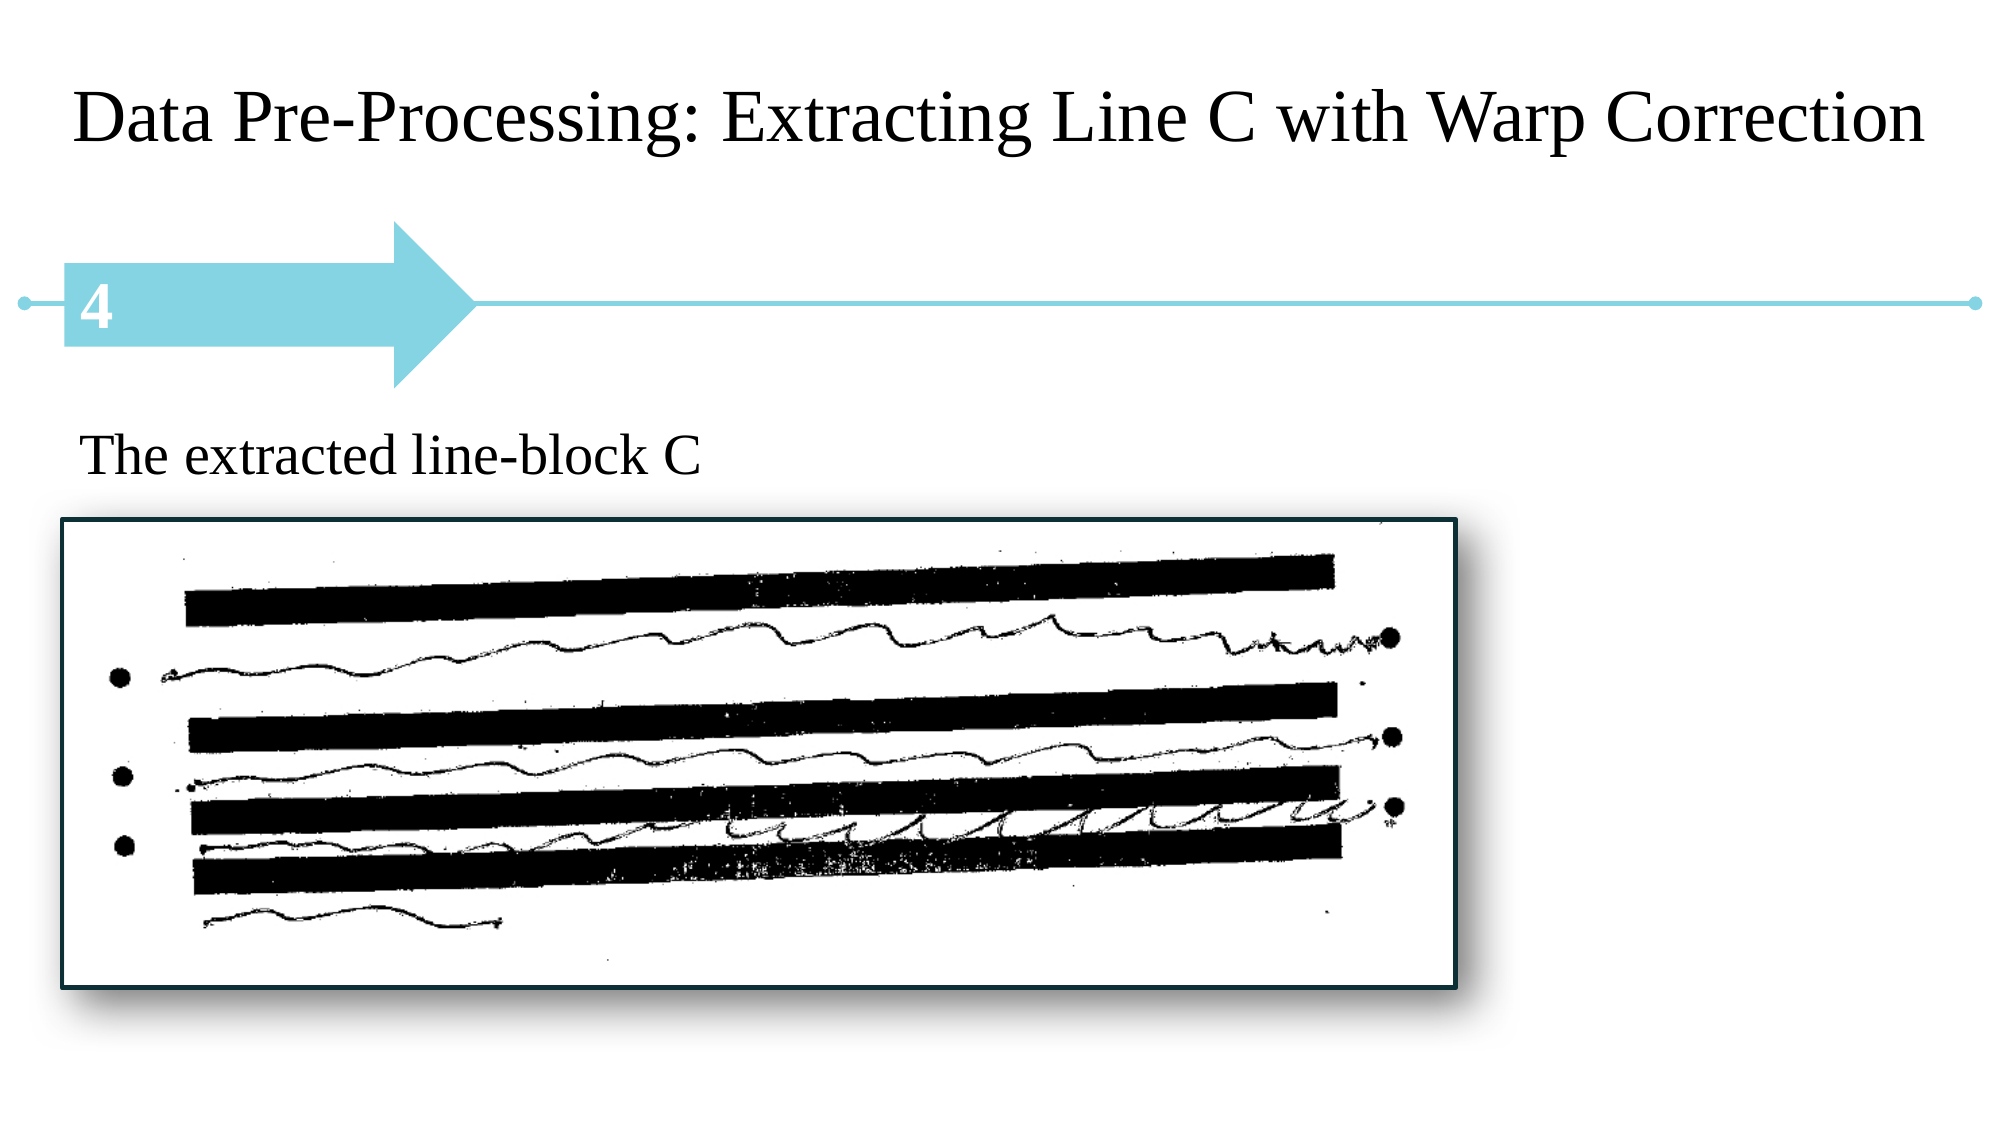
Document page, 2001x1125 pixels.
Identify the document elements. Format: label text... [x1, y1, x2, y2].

text_box The extracted line-block C [64, 409, 1800, 495]
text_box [24, 221, 1976, 389]
picture [64, 521, 1454, 986]
text_box Data Pre-Processing: Extracting Line C with Warp Correction [0, 58, 2000, 164]
